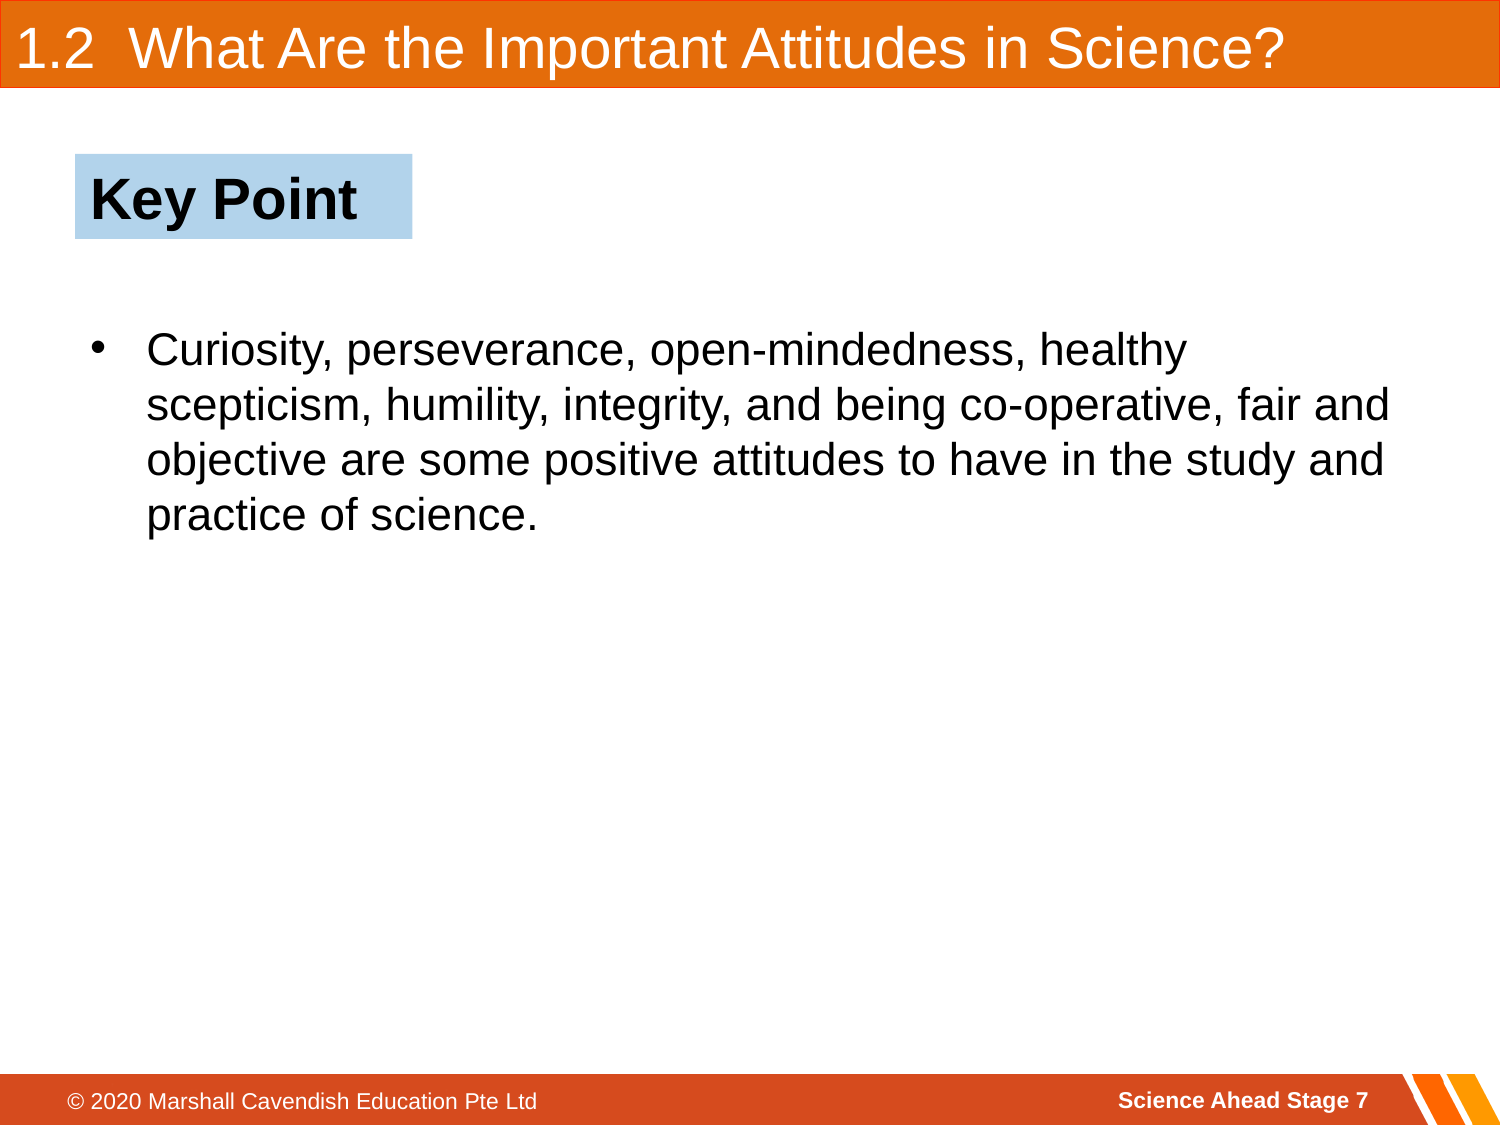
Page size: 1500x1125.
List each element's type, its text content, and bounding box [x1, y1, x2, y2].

picture [0, 1074, 1500, 1125]
text_box Key Point [75, 153, 413, 239]
text_box Curiosity, perseverance, open-mindedness, healthy scepticism, humility, integrity, and being co-operative, fair and objective are some positive attitudes to have in the study and practice of science. [74, 311, 1438, 602]
text_box 1.2 What Are the Important Attitudes in Science? [0, 0, 1500, 91]
footer Science Ahead Stage 7 [937, 1075, 1384, 1124]
